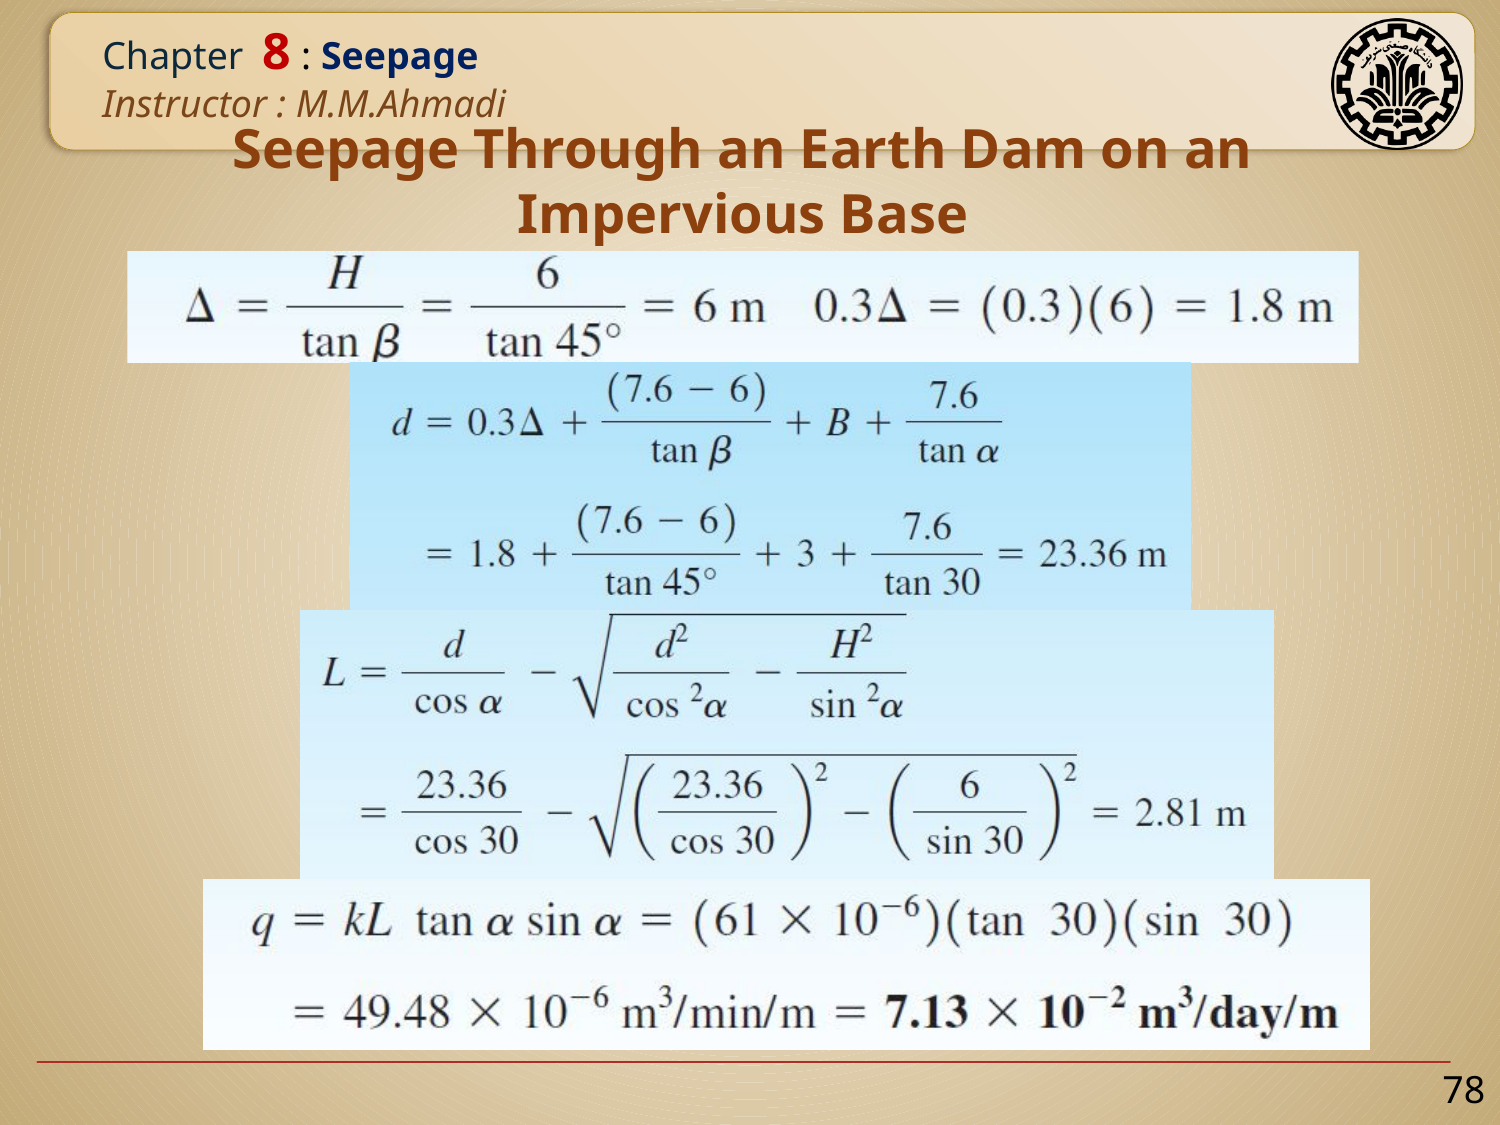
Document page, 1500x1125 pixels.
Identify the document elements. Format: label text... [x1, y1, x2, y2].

slide_number 78 [1149, 1074, 1500, 1125]
picture [1331, 18, 1463, 150]
title Seepage Through an Earth Dam on an Impervious Base [61, 164, 1425, 252]
picture [127, 251, 1370, 1050]
